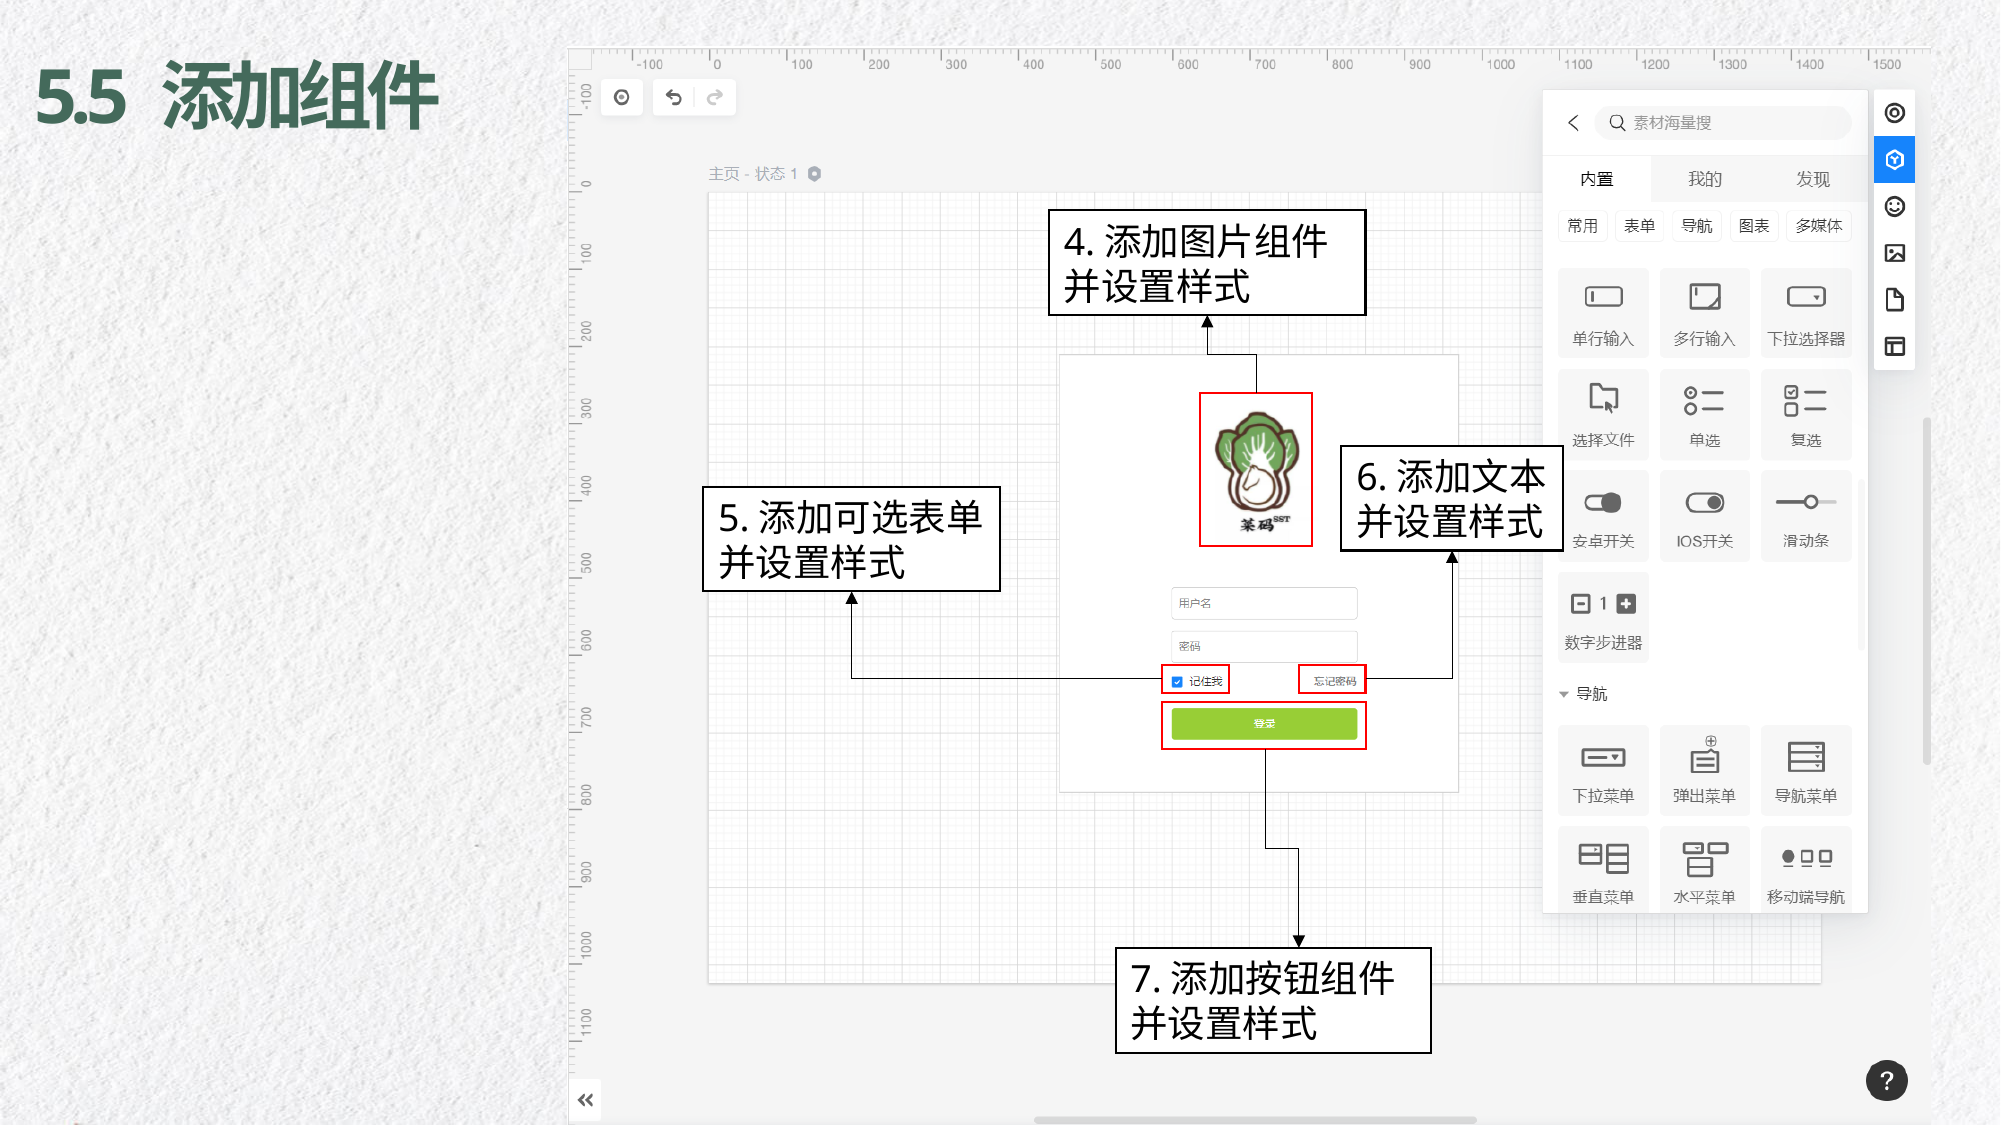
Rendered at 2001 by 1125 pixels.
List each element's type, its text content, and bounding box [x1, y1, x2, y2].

text_box 5.5 添加组件 [0, 40, 800, 146]
picture [0, 0, 2001, 1125]
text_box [851, 592, 1163, 679]
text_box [1182, 831, 1382, 866]
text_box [1193, 330, 1271, 380]
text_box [1365, 551, 1453, 679]
